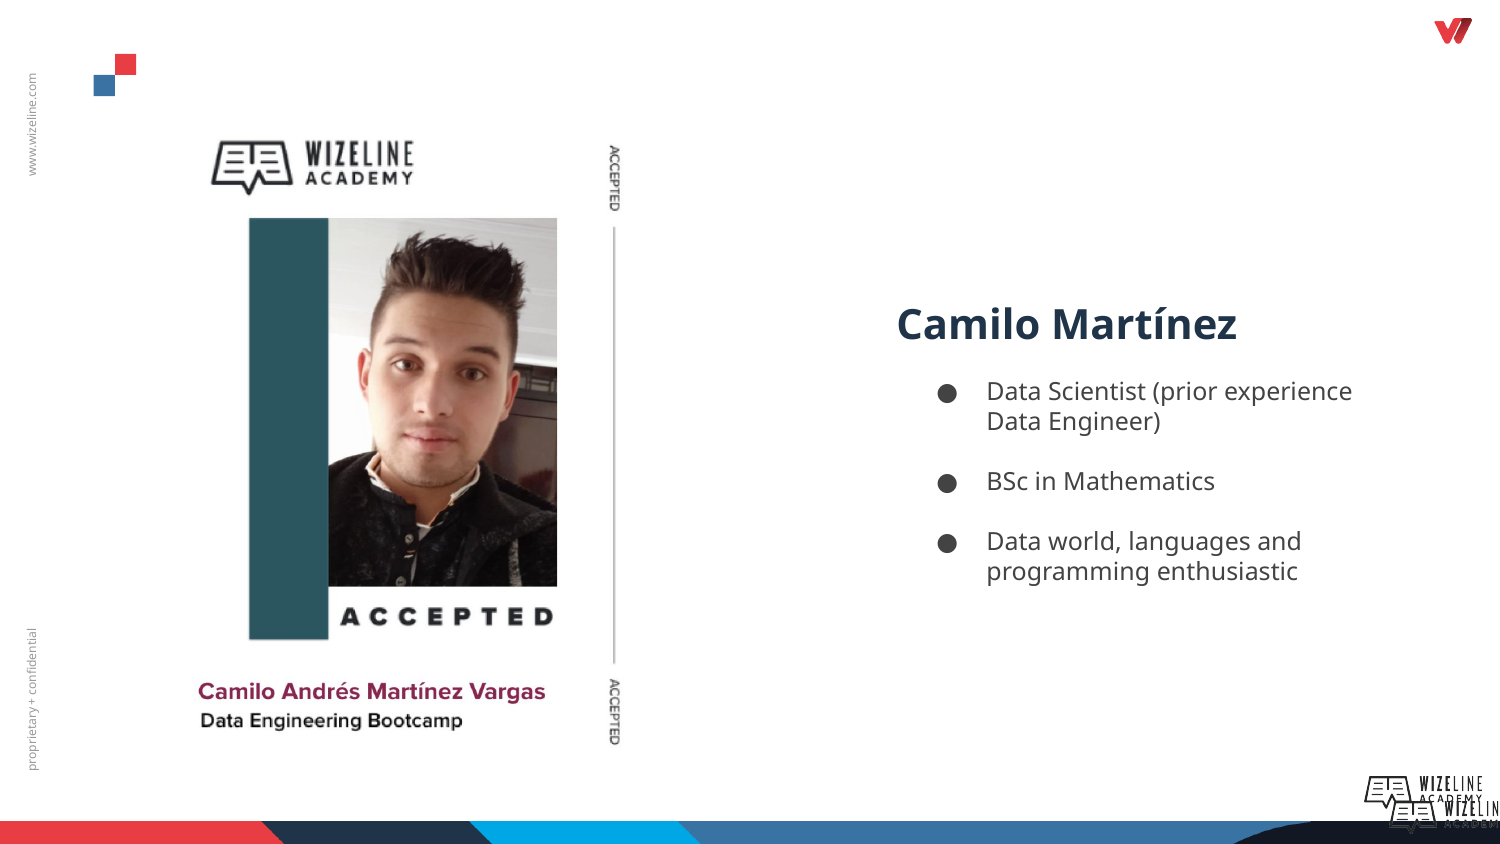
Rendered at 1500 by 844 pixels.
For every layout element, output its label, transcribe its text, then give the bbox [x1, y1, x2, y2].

text_box Data Scientist (prior experience Data Engineer) BSc in Mathematics Data world, languages and programming enthusiastic [896, 360, 1389, 811]
picture [0, 821, 489, 844]
picture [680, 776, 1500, 844]
text_box Camilo Martínez [896, 273, 1428, 348]
picture [1434, 18, 1472, 44]
picture [185, 106, 631, 781]
